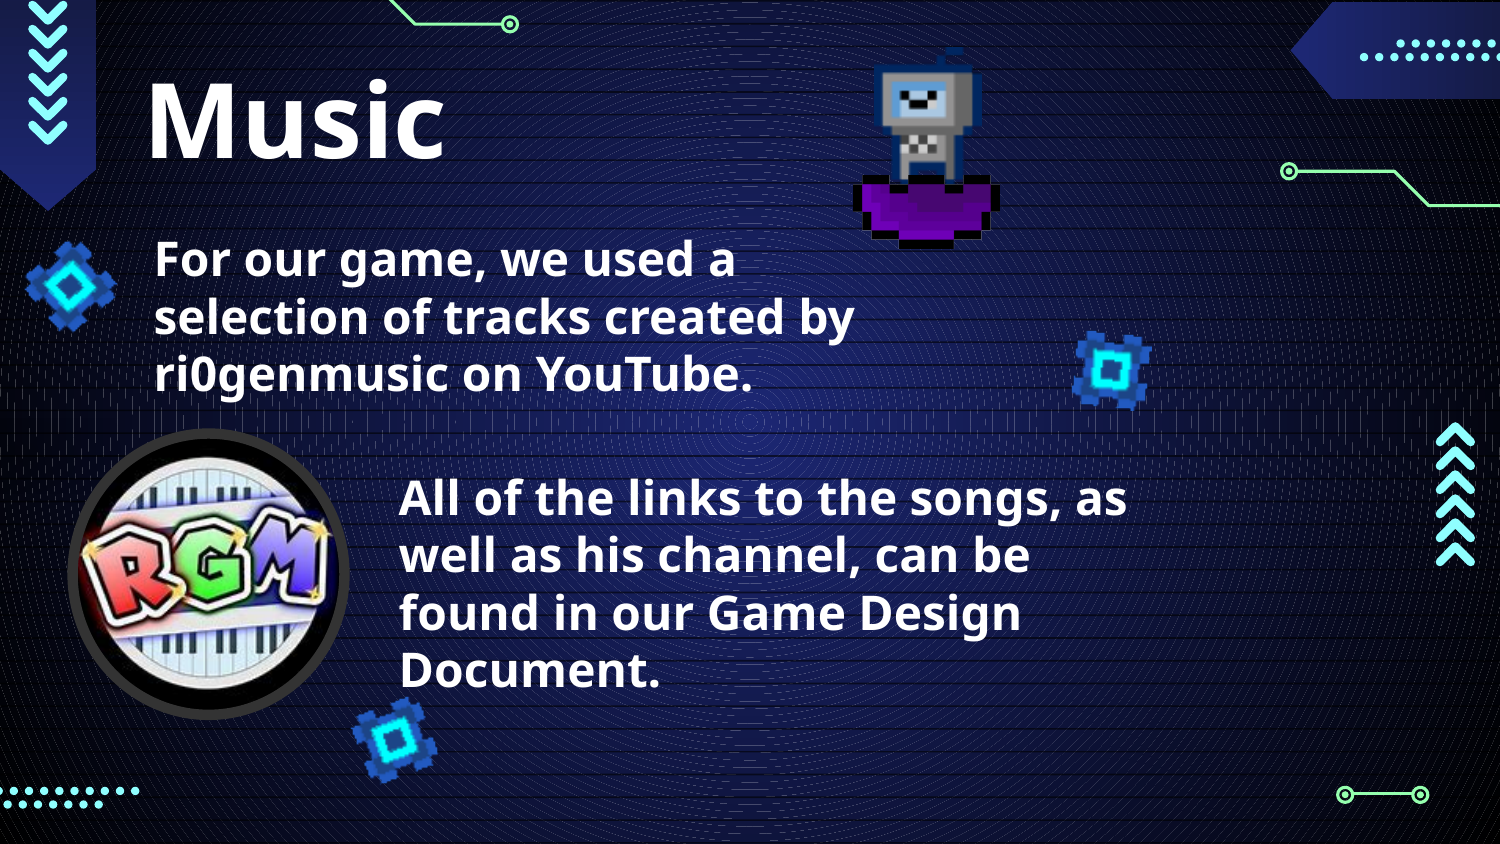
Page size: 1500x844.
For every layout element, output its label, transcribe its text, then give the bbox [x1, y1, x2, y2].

text_box For our game, we used a selection of tracks created by ri0genmusic on YouTube. [138, 221, 919, 409]
picture [853, 46, 1000, 249]
text_box Music [128, 47, 811, 187]
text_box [1281, 163, 1500, 214]
picture [17, 234, 122, 338]
picture [72, 433, 345, 716]
picture [1072, 329, 1152, 411]
picture [347, 693, 442, 788]
text_box All of the links to the songs, as well as his channel, can be found in our Game Design Document. [384, 460, 1165, 705]
